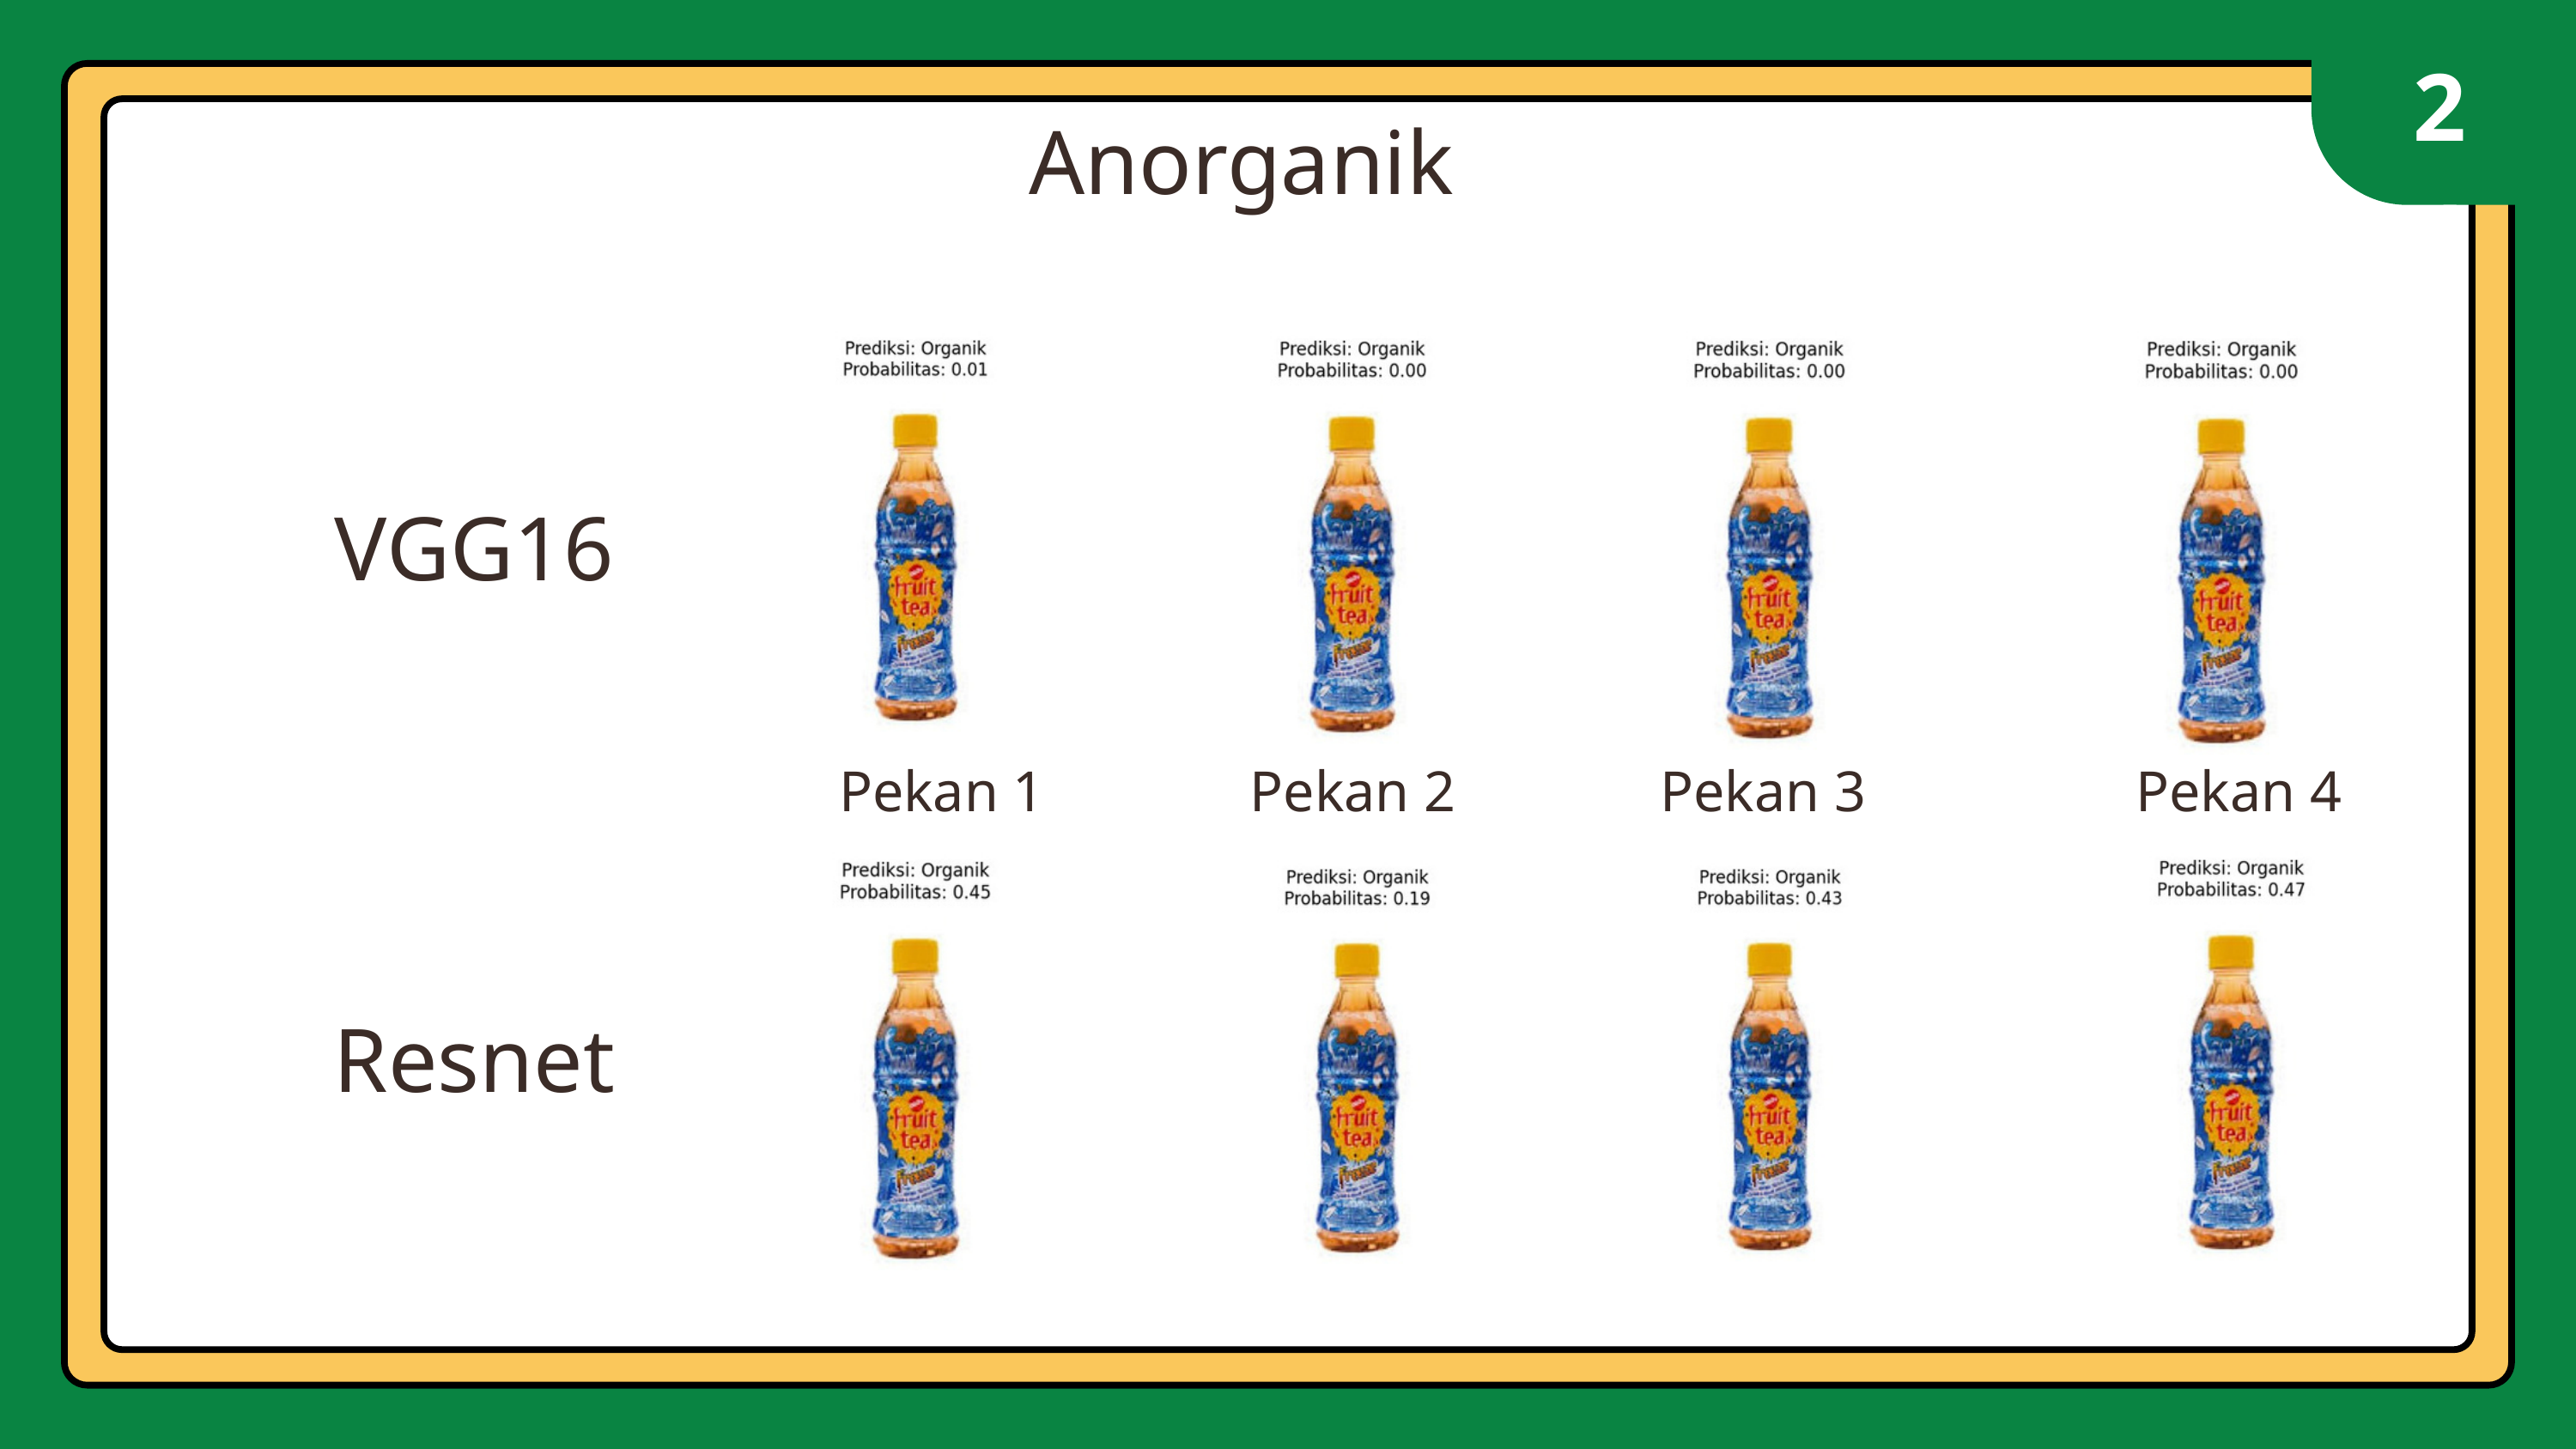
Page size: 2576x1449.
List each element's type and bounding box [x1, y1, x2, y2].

text_box [64, 63, 2512, 1385]
text_box [103, 98, 2473, 1350]
text_box [2311, 0, 2576, 205]
